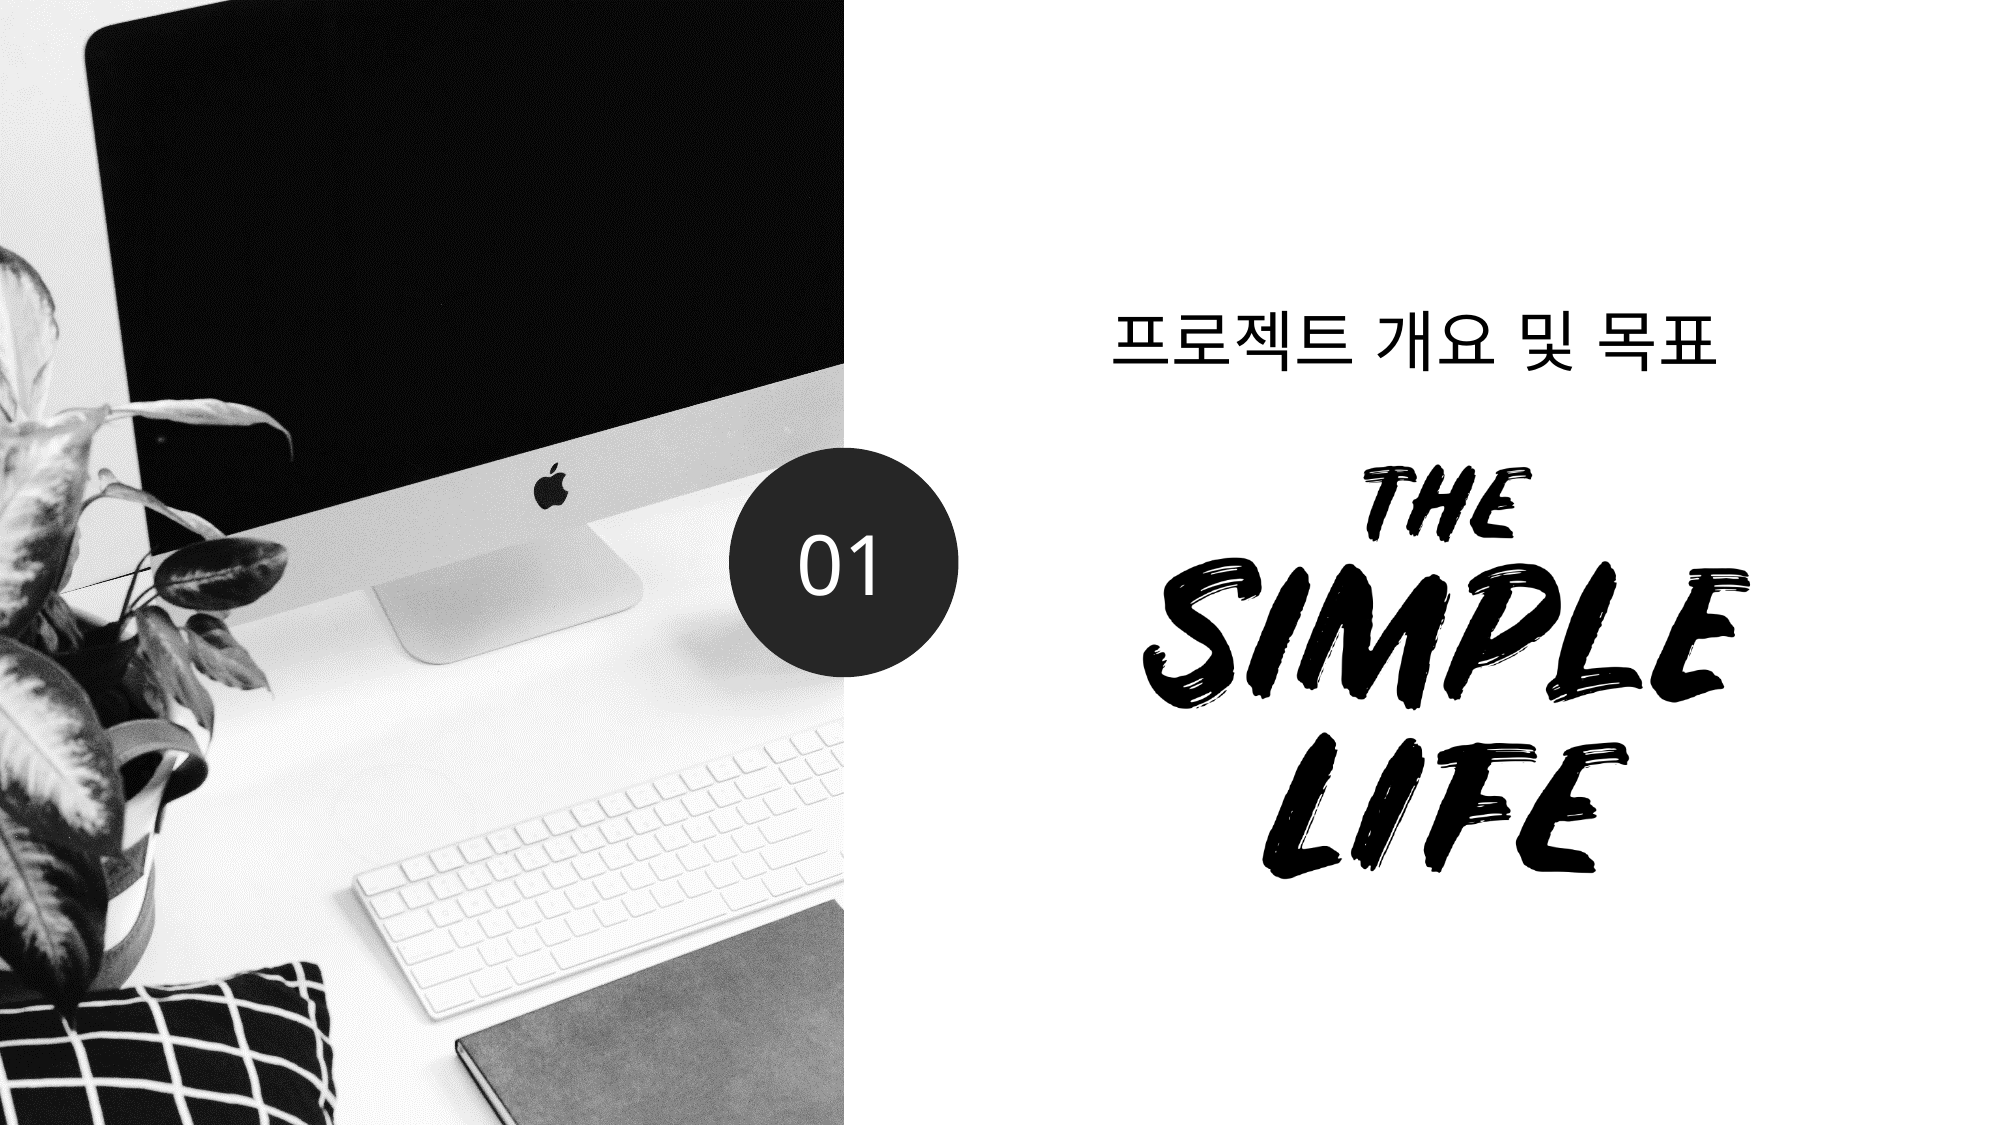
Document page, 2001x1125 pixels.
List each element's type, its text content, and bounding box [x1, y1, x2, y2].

text_box 프로젝트 개요 및 목표 [1095, 292, 1864, 387]
picture [0, 0, 844, 1125]
text_box 01 [844, 446, 960, 679]
picture [1042, 364, 1844, 990]
